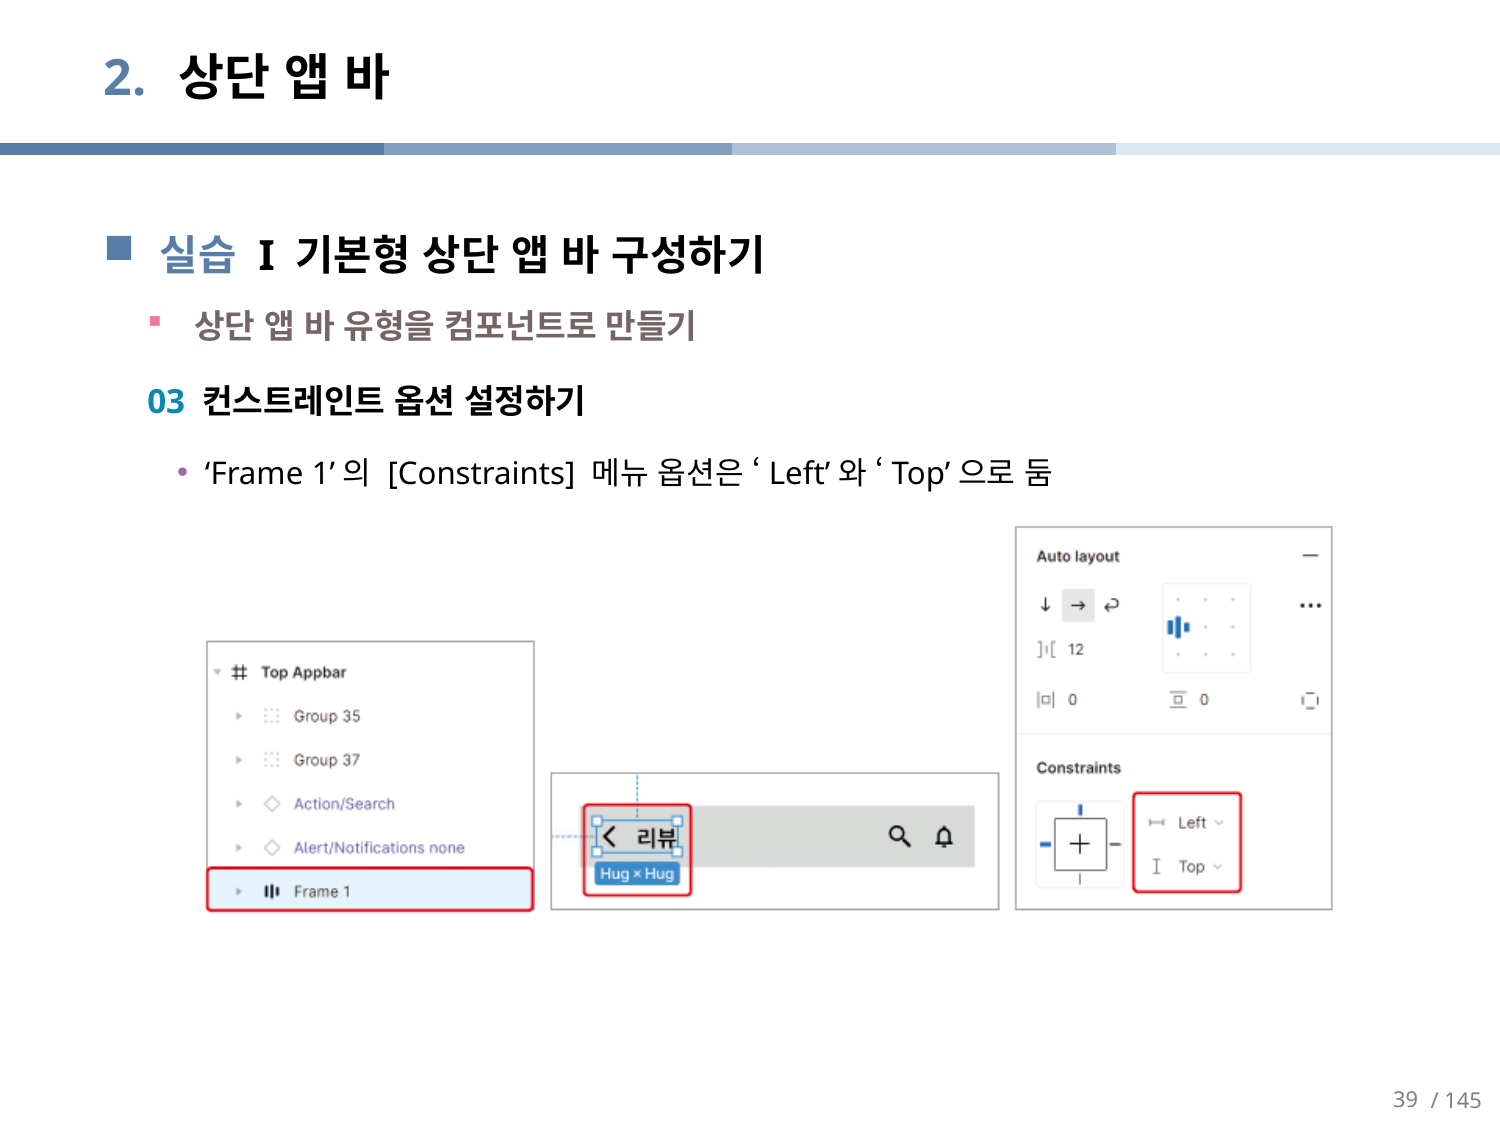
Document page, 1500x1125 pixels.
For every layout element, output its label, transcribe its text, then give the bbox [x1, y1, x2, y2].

picture [194, 503, 1347, 934]
list 실습 I 기본형 상단 앱 바 구성하기 상단 앱 바 유형을 컴포넌트로 만들기 03 컨스트레인트 옵션 설정하기 ‘Frame 1’의 [Constraints] 메뉴 옵션은 ‘Left’와 ‘Top’으로 둠 [88, 196, 1436, 1083]
title 상단 앱 바 [88, 30, 1211, 121]
